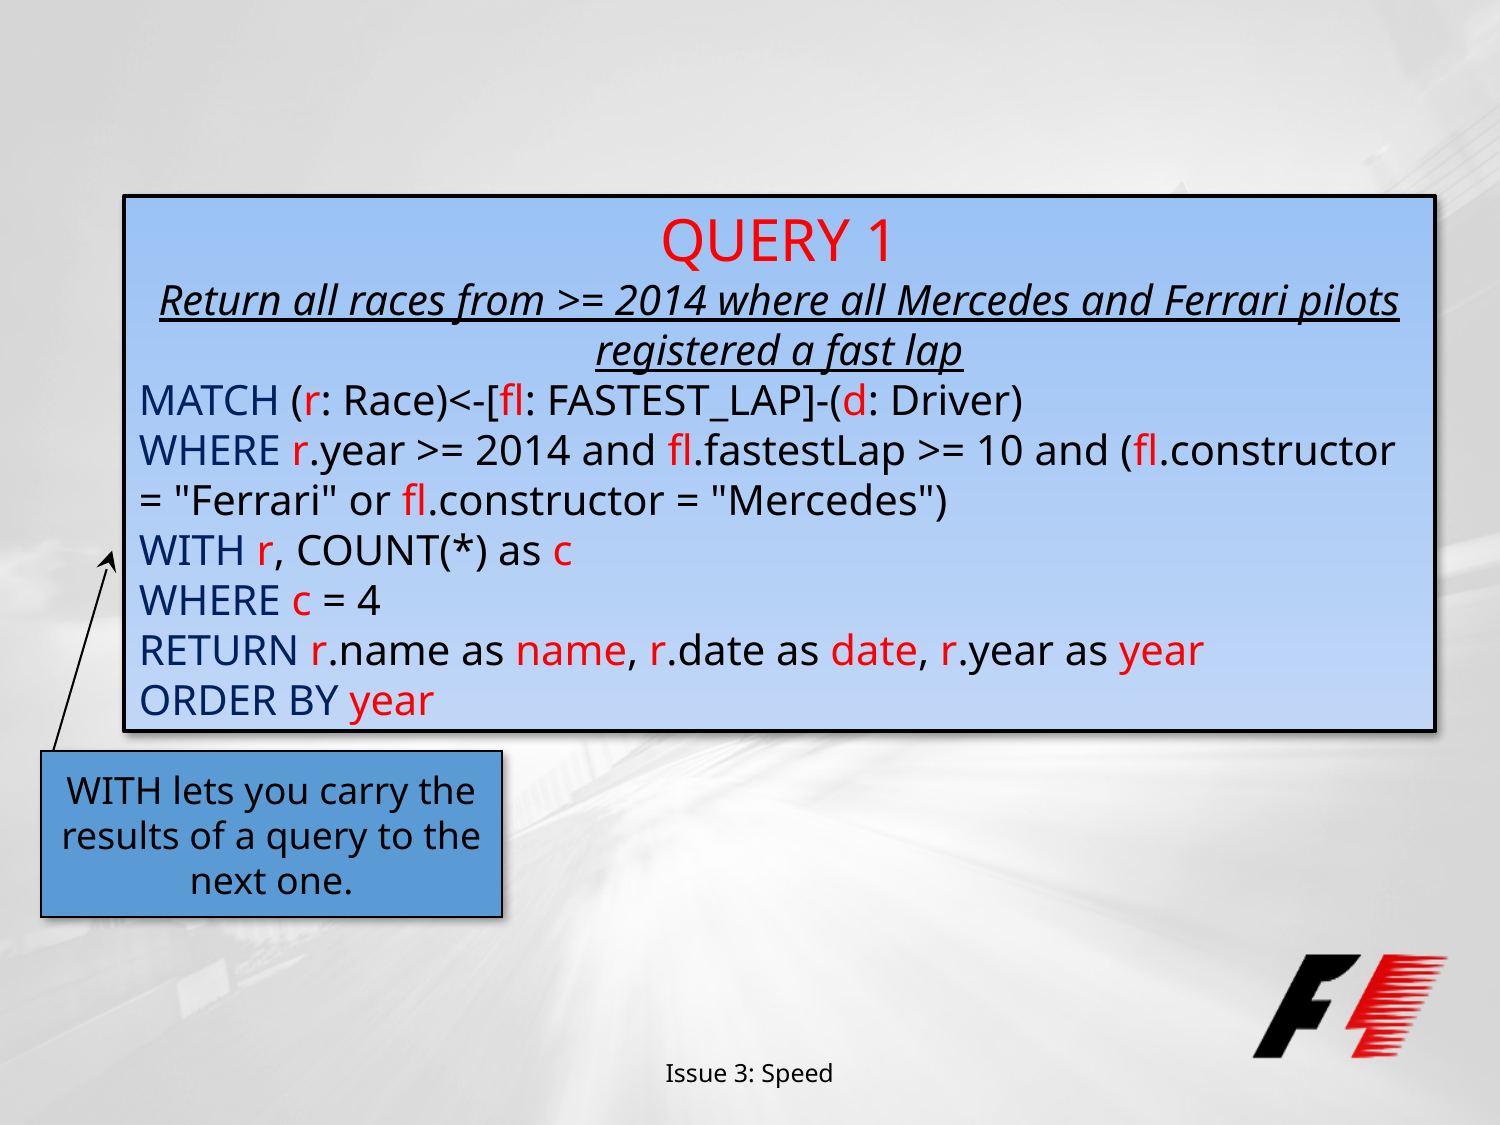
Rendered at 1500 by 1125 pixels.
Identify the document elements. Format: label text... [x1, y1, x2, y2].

picture [0, 0, 1500, 1125]
text_box QUERY 1 Return all races from >= 2014 where all Mercedes and Ferrari pilots registered a fast lap MATCH (r: Race)<-[fl: FASTEST_LAP]-(d: Driver) WHERE r.year >= 2014 and fl.fastestLap >= 10 and (fl.constructor = "Ferrari" or fl.constructor = "Mercedes") WITH r, COUNT(*) as c WHERE c = 4 RETURN r.name as name, r.date as date, r.year as year ORDER BY year [123, 196, 1435, 732]
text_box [52, 550, 113, 752]
text_box WITH lets you carry the results of a query to the next one. [40, 750, 503, 918]
footer Issue 3: Speed [496, 1042, 1004, 1103]
